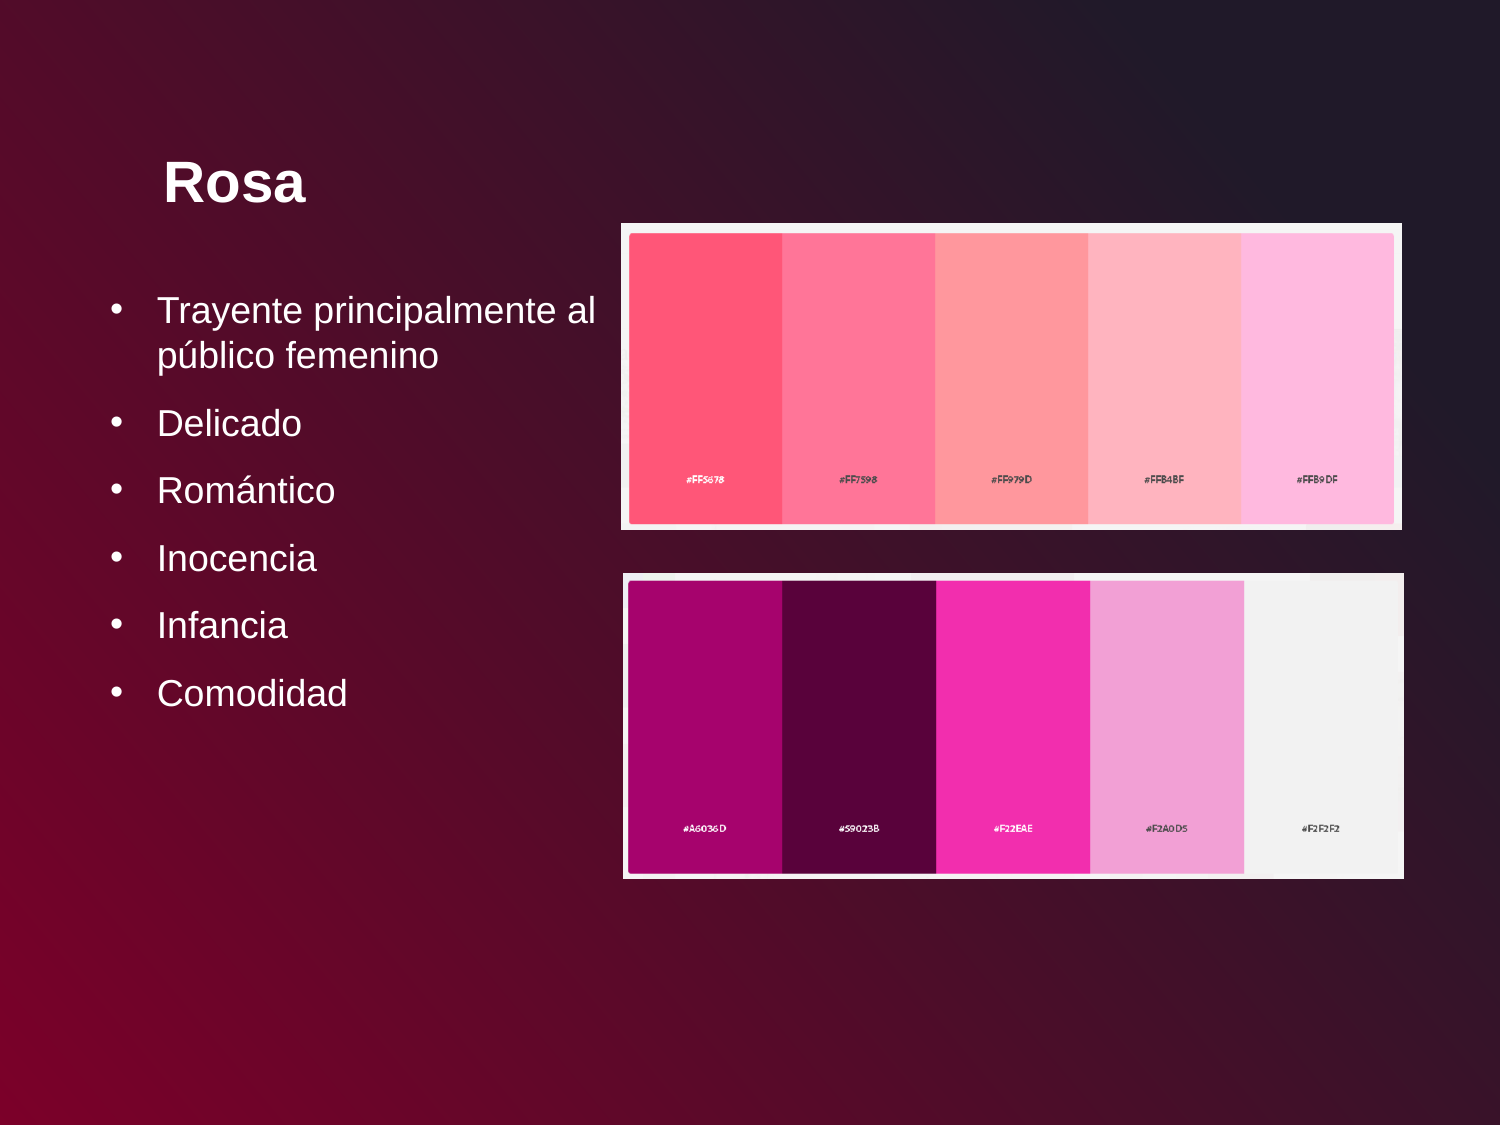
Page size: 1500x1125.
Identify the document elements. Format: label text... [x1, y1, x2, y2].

text_box Trayente principalmente al público femenino Delicado Romántico Inocencia Infancia Comodidad [95, 278, 621, 722]
picture [623, 572, 1404, 879]
picture [621, 222, 1402, 530]
text_box Rosa [148, 137, 321, 222]
